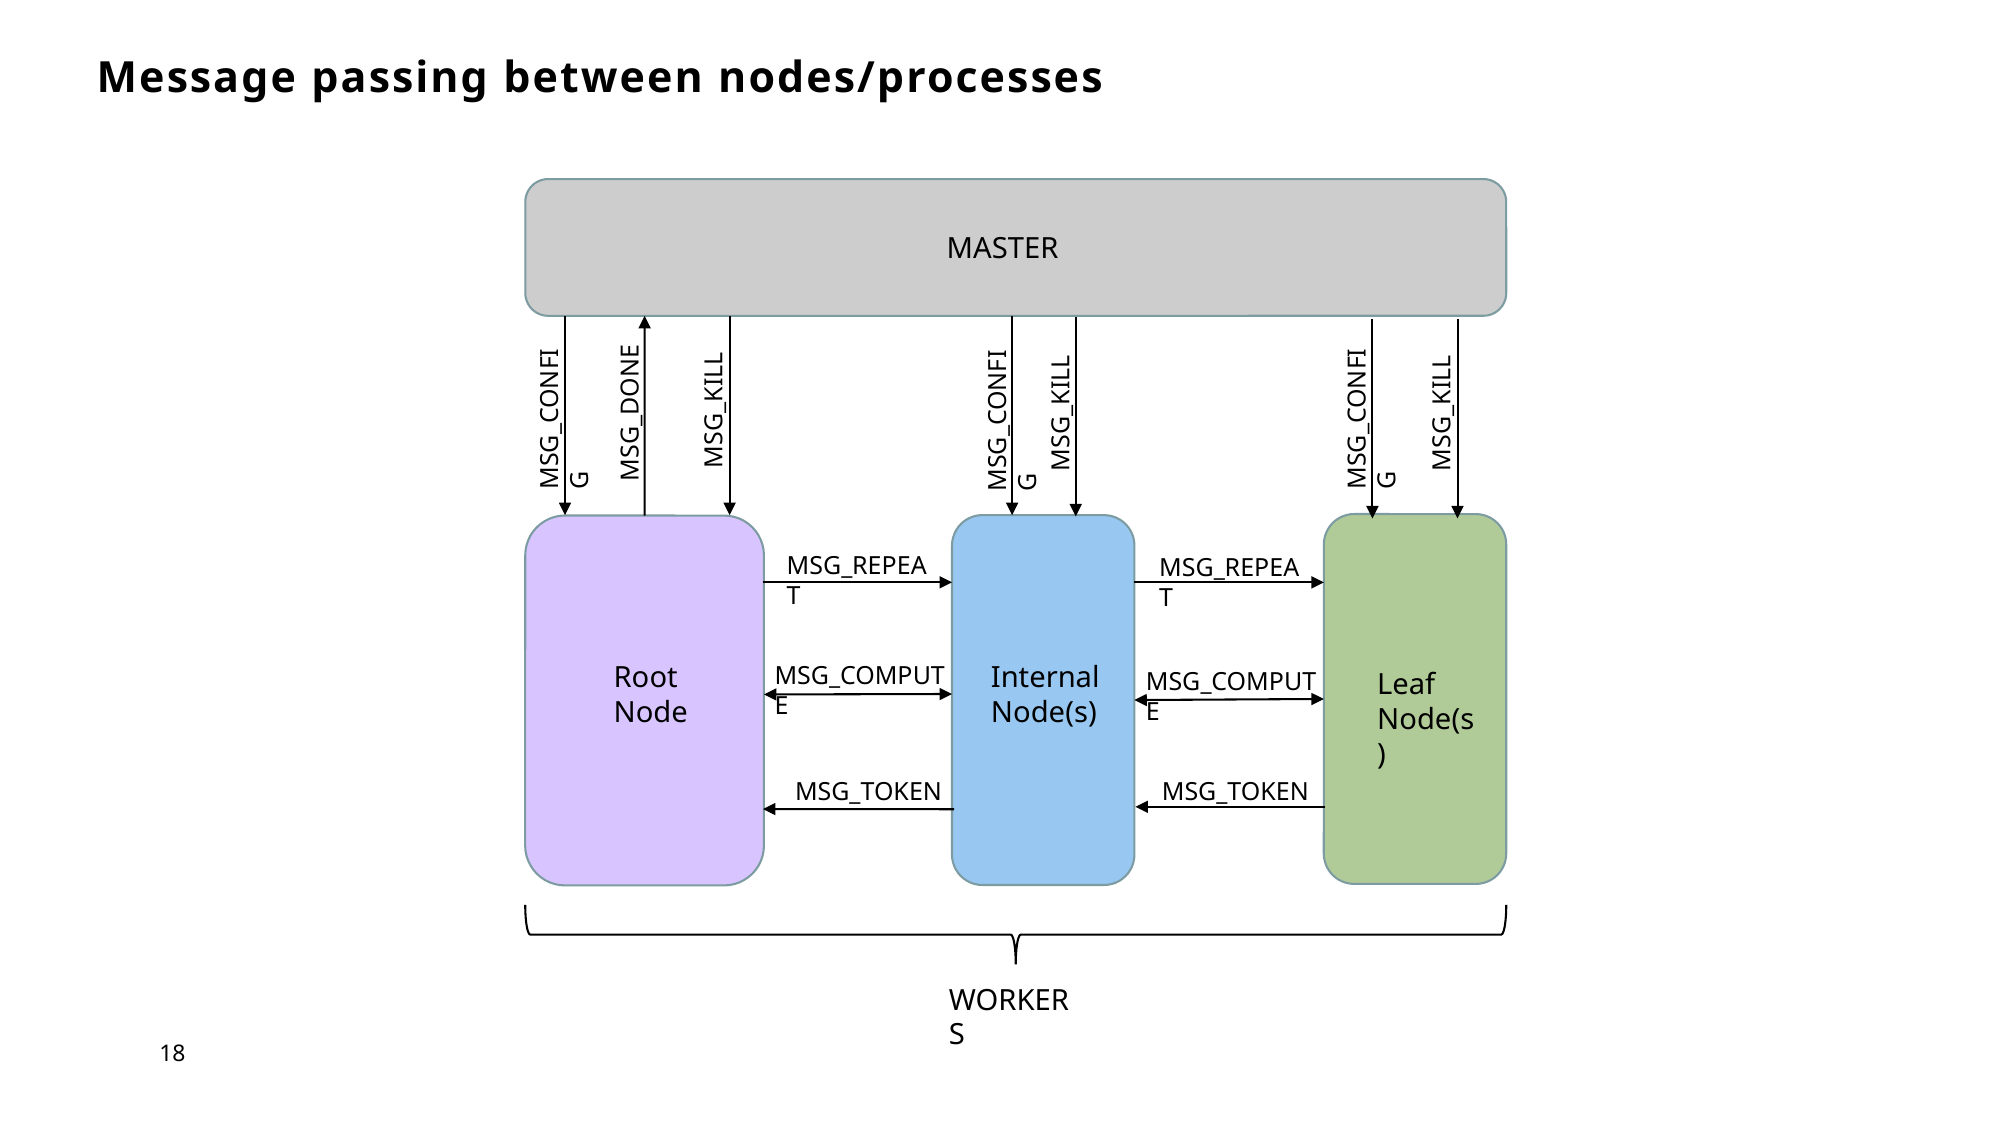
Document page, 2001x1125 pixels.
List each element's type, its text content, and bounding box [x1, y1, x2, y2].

text_box MSG_CONFIG [1333, 325, 1372, 505]
text_box [950, 514, 1136, 887]
text_box [524, 904, 1507, 965]
text_box MSG_DONE [645, 317, 651, 496]
text_box MSG_KILL [690, 324, 729, 483]
text_box MASTER [931, 222, 1076, 272]
text_box WORKERS [933, 973, 1098, 1059]
text_box MSG_COMPUTE [759, 652, 962, 727]
text_box Root Node [598, 651, 707, 736]
slide_number 18 [159, 1038, 246, 1080]
text_box [524, 514, 765, 887]
text_box Leaf Node(s) [1362, 658, 1496, 778]
text_box MSG_REPEAT [1144, 583, 1323, 619]
text_box Internal Node(s) [976, 651, 1126, 736]
text_box MSG_REPEAT [1144, 543, 1323, 582]
text_box MSG_KILL [1418, 327, 1457, 487]
text_box MSG_TOKEN [780, 768, 959, 813]
text_box [524, 178, 1508, 317]
text_box MSG_KILL [1458, 327, 1463, 487]
text_box MSG_TOKEN [1148, 808, 1326, 813]
text_box MSG_DONE [606, 317, 644, 496]
text_box MSG_KILL [1037, 327, 1075, 487]
text_box MSG_CONFIG [525, 325, 565, 505]
text_box MSG_REPEAT [771, 583, 951, 617]
text_box MSG_COMPUTE [1131, 658, 1333, 733]
text_box [1322, 512, 1508, 885]
text_box MSG_KILL [730, 324, 735, 483]
text_box MSG_KILL [1076, 327, 1082, 487]
text_box MSG_CONFIG [566, 325, 601, 505]
text_box MSG_REPEAT [771, 542, 951, 582]
text_box MSG_TOKEN [1147, 768, 1326, 806]
text_box MSG_CONFIG [1373, 325, 1408, 505]
text_box MSG_CONFIG [973, 327, 1011, 507]
title Message passing between nodes/processes [96, 45, 1163, 102]
text_box MSG_CONFIG [1013, 327, 1049, 507]
